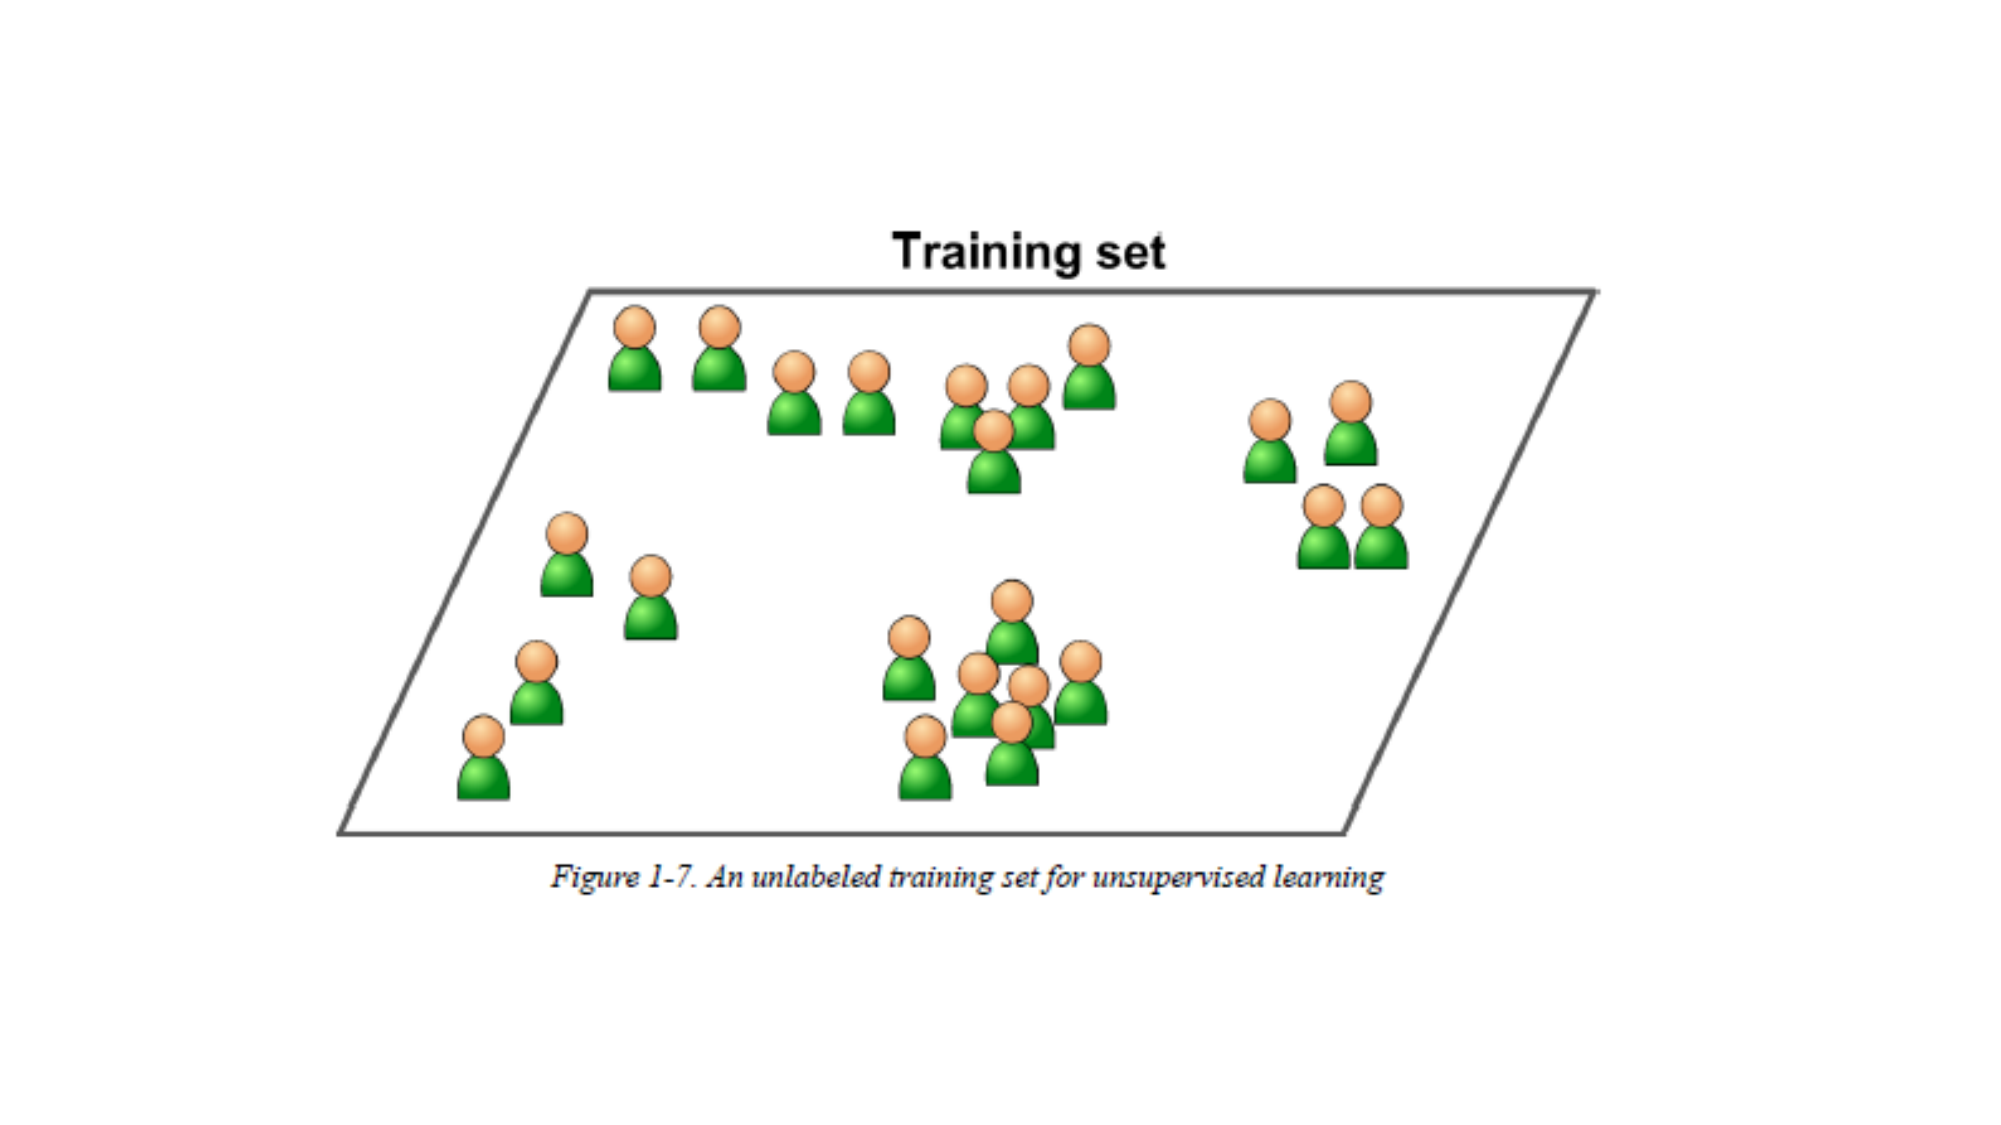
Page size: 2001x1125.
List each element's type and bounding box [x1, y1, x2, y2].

picture [327, 227, 1629, 898]
